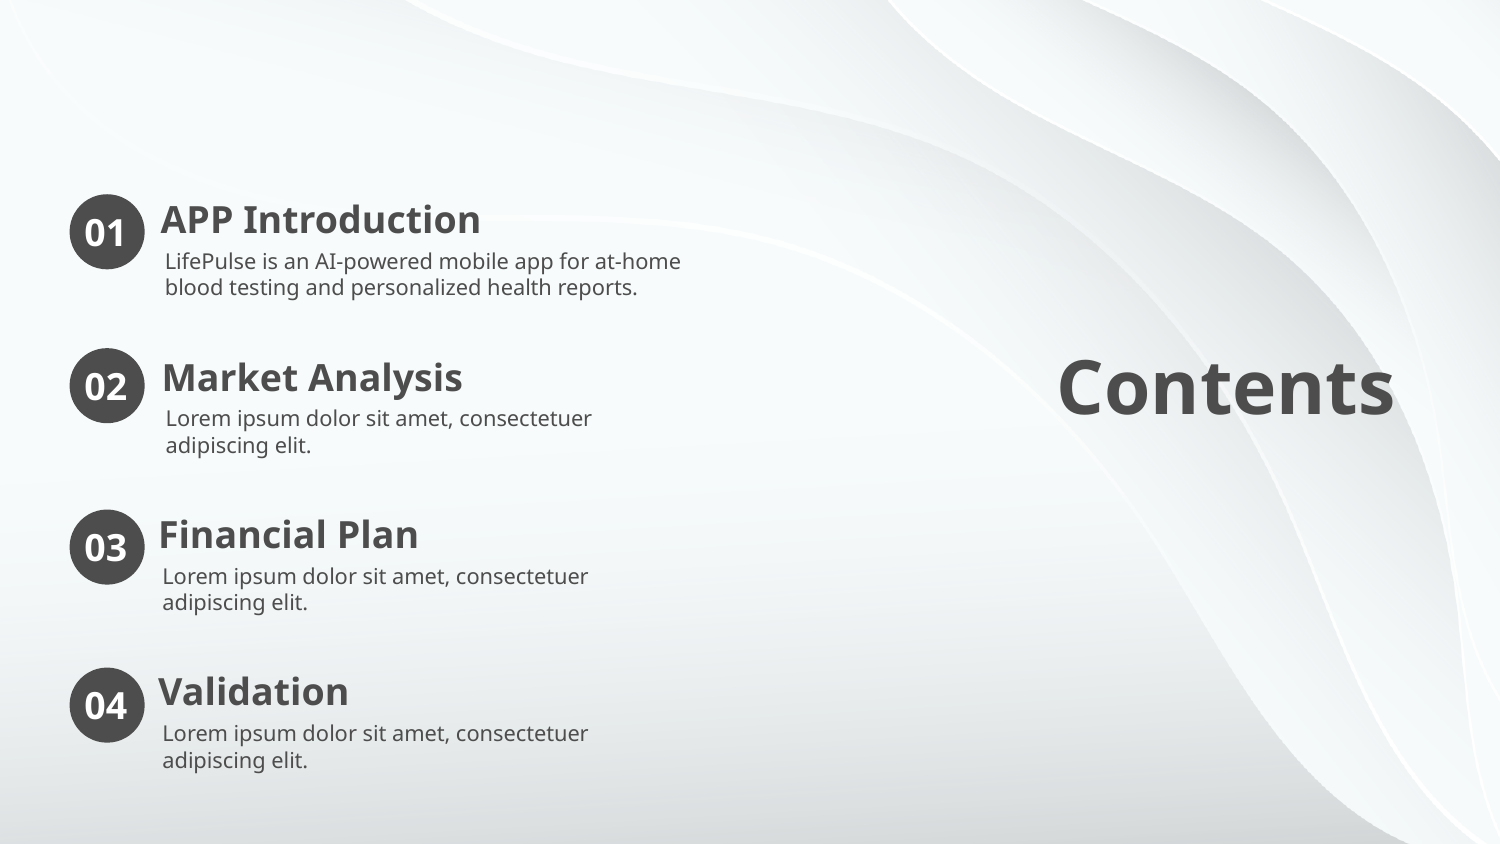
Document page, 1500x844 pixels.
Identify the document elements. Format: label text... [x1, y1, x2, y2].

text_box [67, 188, 700, 309]
text_box Contents [994, 331, 1411, 437]
picture [0, 0, 1500, 844]
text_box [67, 346, 915, 440]
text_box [67, 661, 698, 755]
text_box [67, 503, 698, 597]
